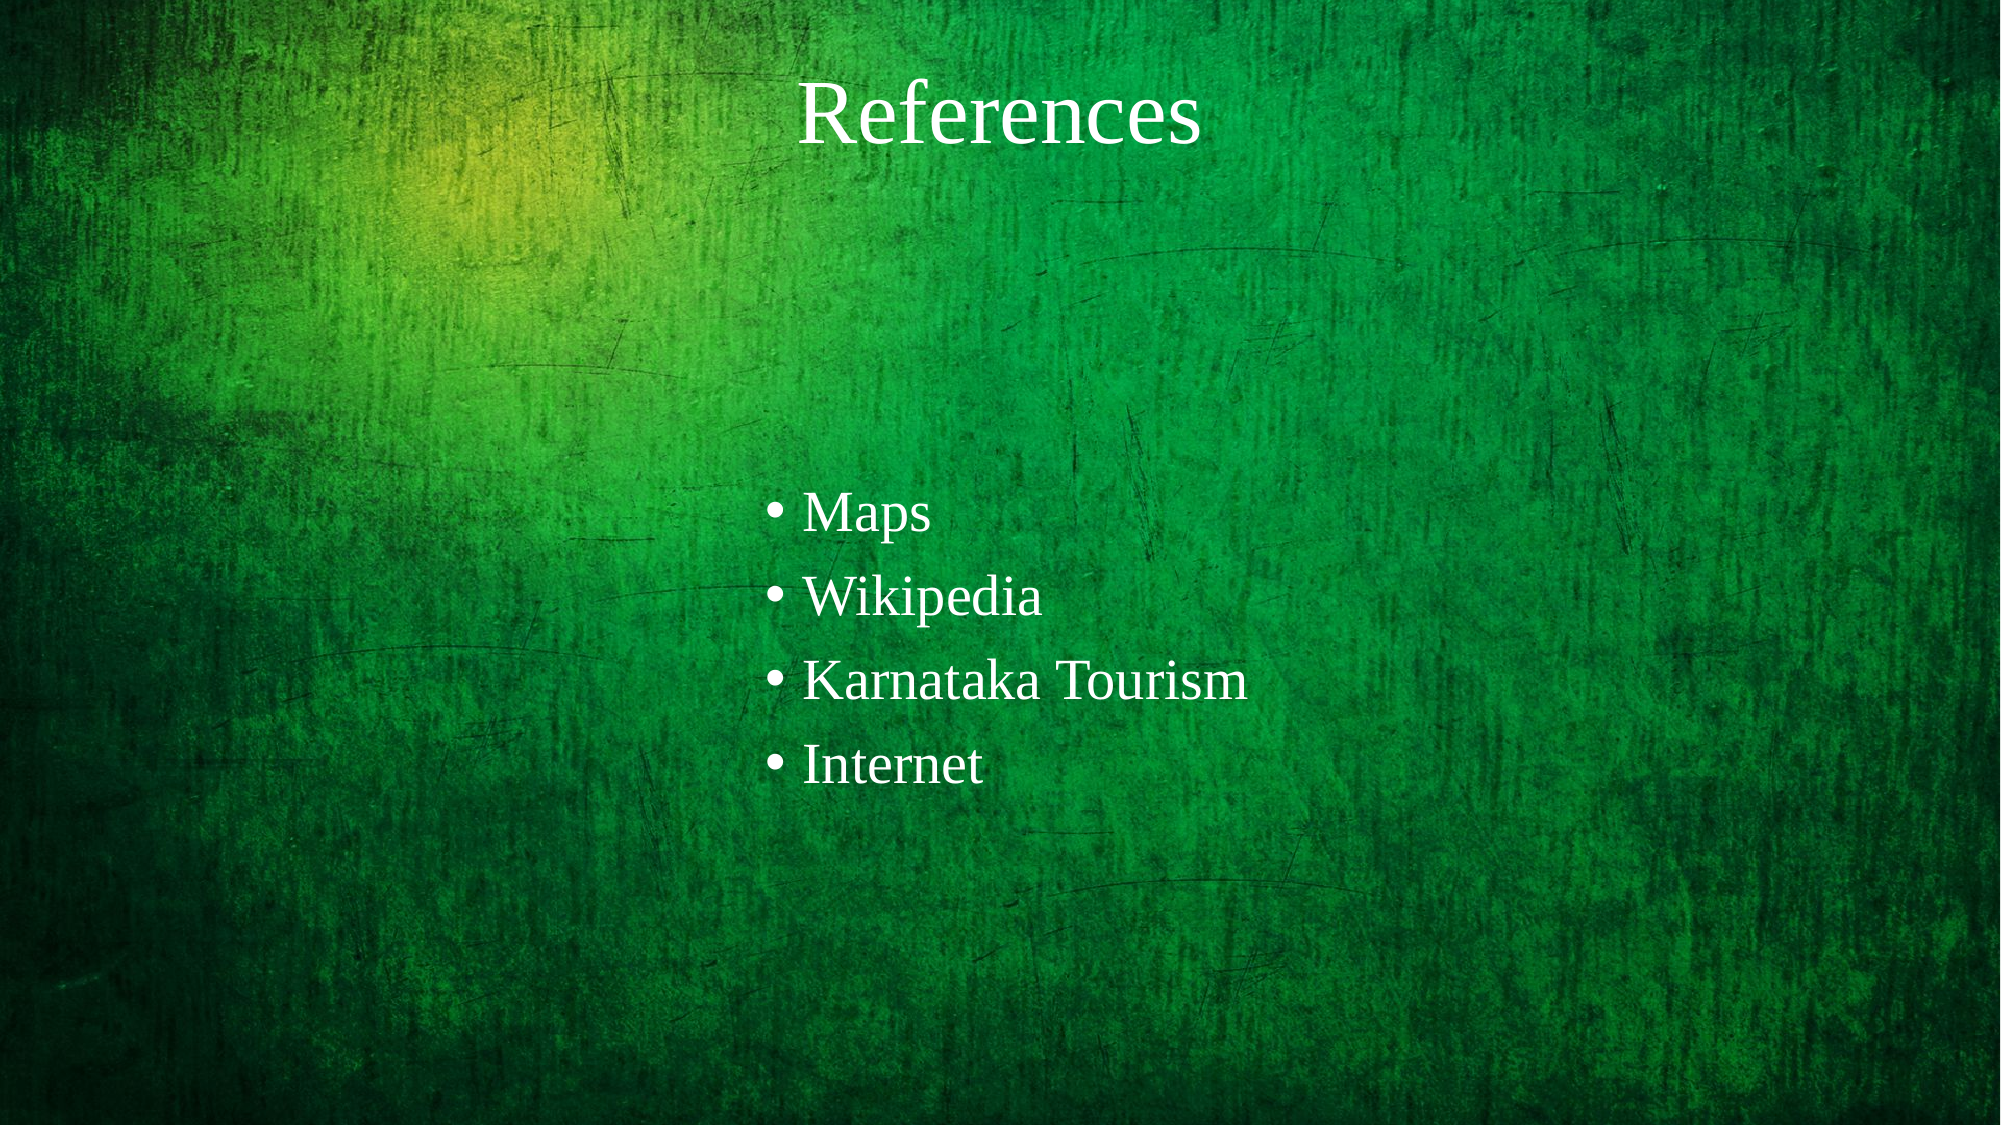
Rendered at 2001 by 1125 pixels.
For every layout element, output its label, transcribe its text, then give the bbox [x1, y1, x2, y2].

list Maps Wikipedia Karnataka Tourism Internet [750, 299, 1367, 1014]
picture [0, 0, 2001, 1125]
title References [137, 59, 1863, 278]
